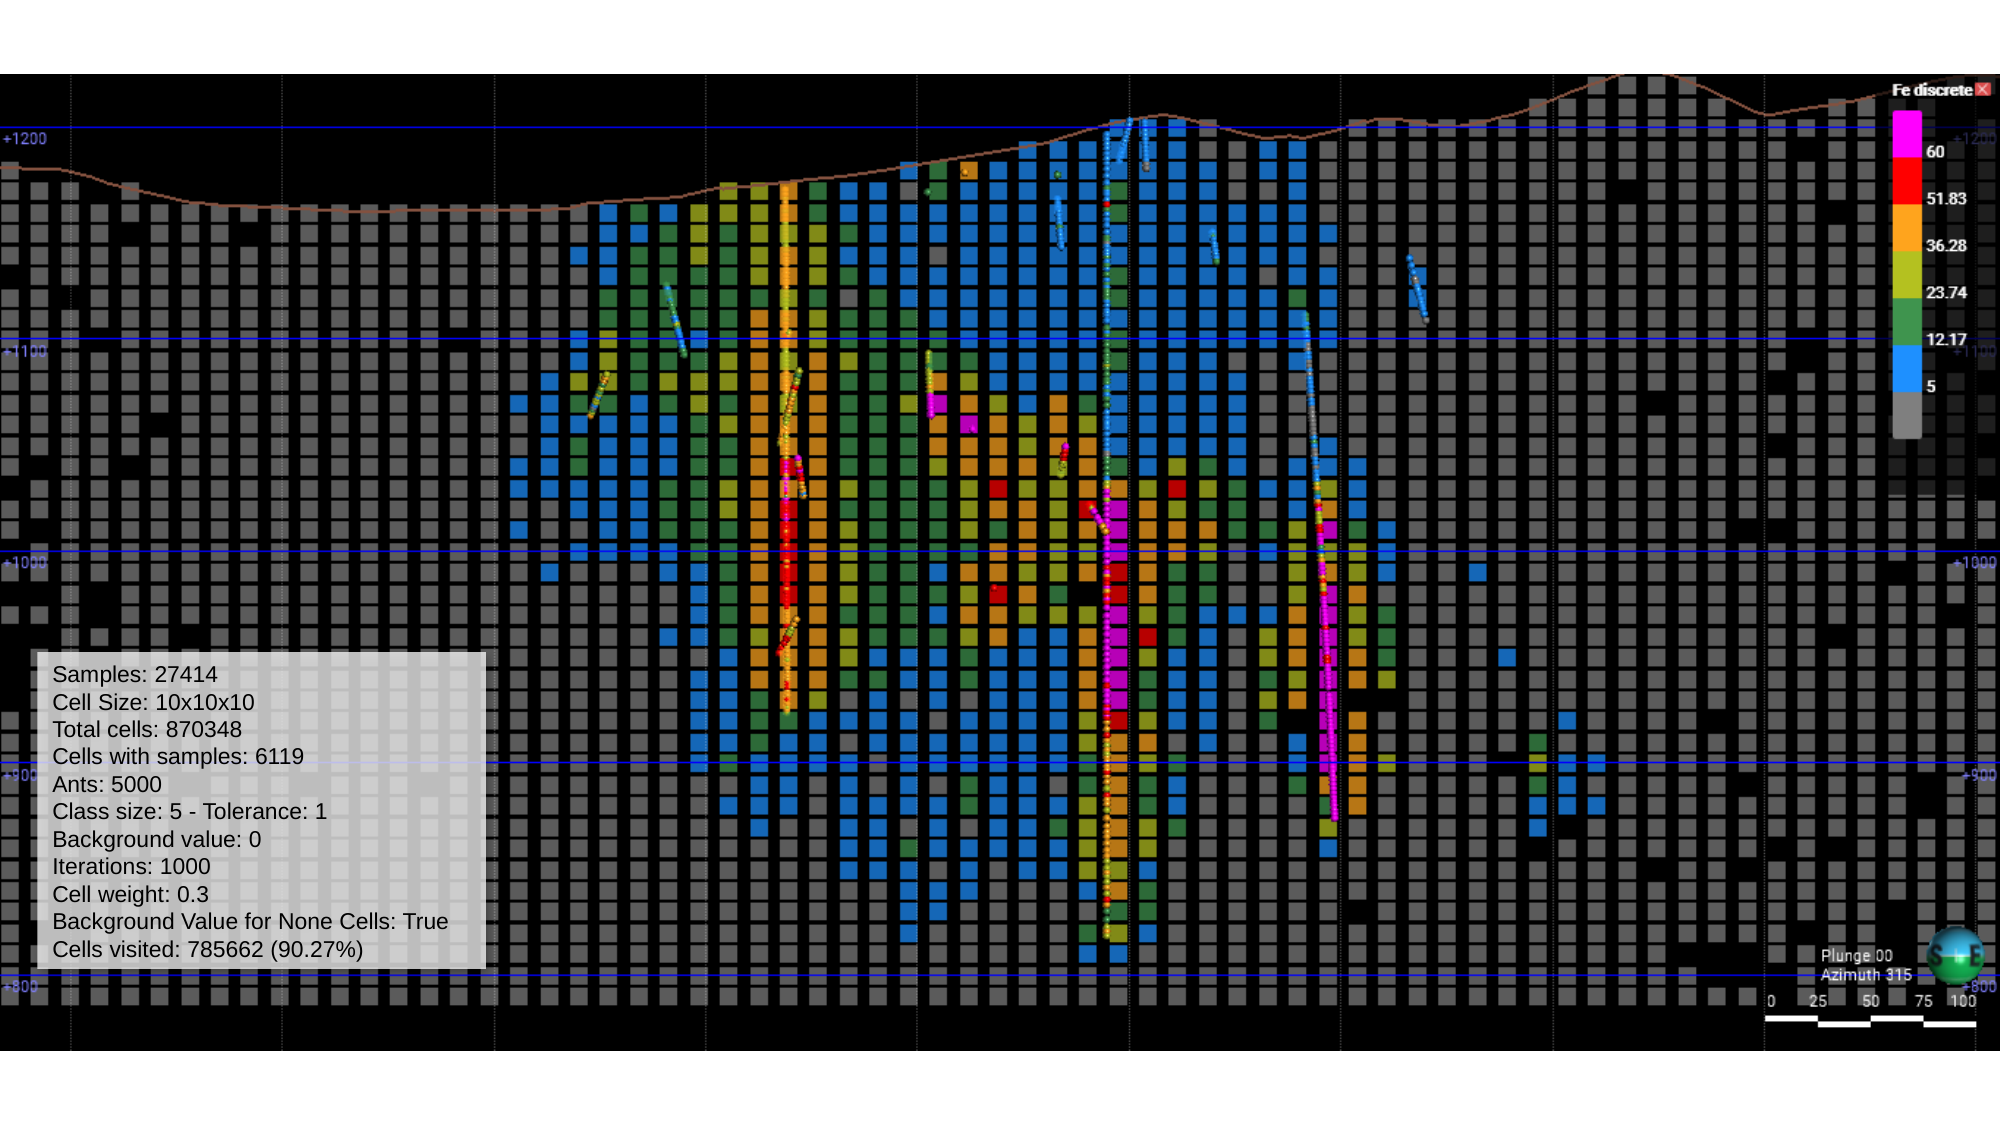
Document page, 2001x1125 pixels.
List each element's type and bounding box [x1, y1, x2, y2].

picture [0, 73, 2000, 1052]
